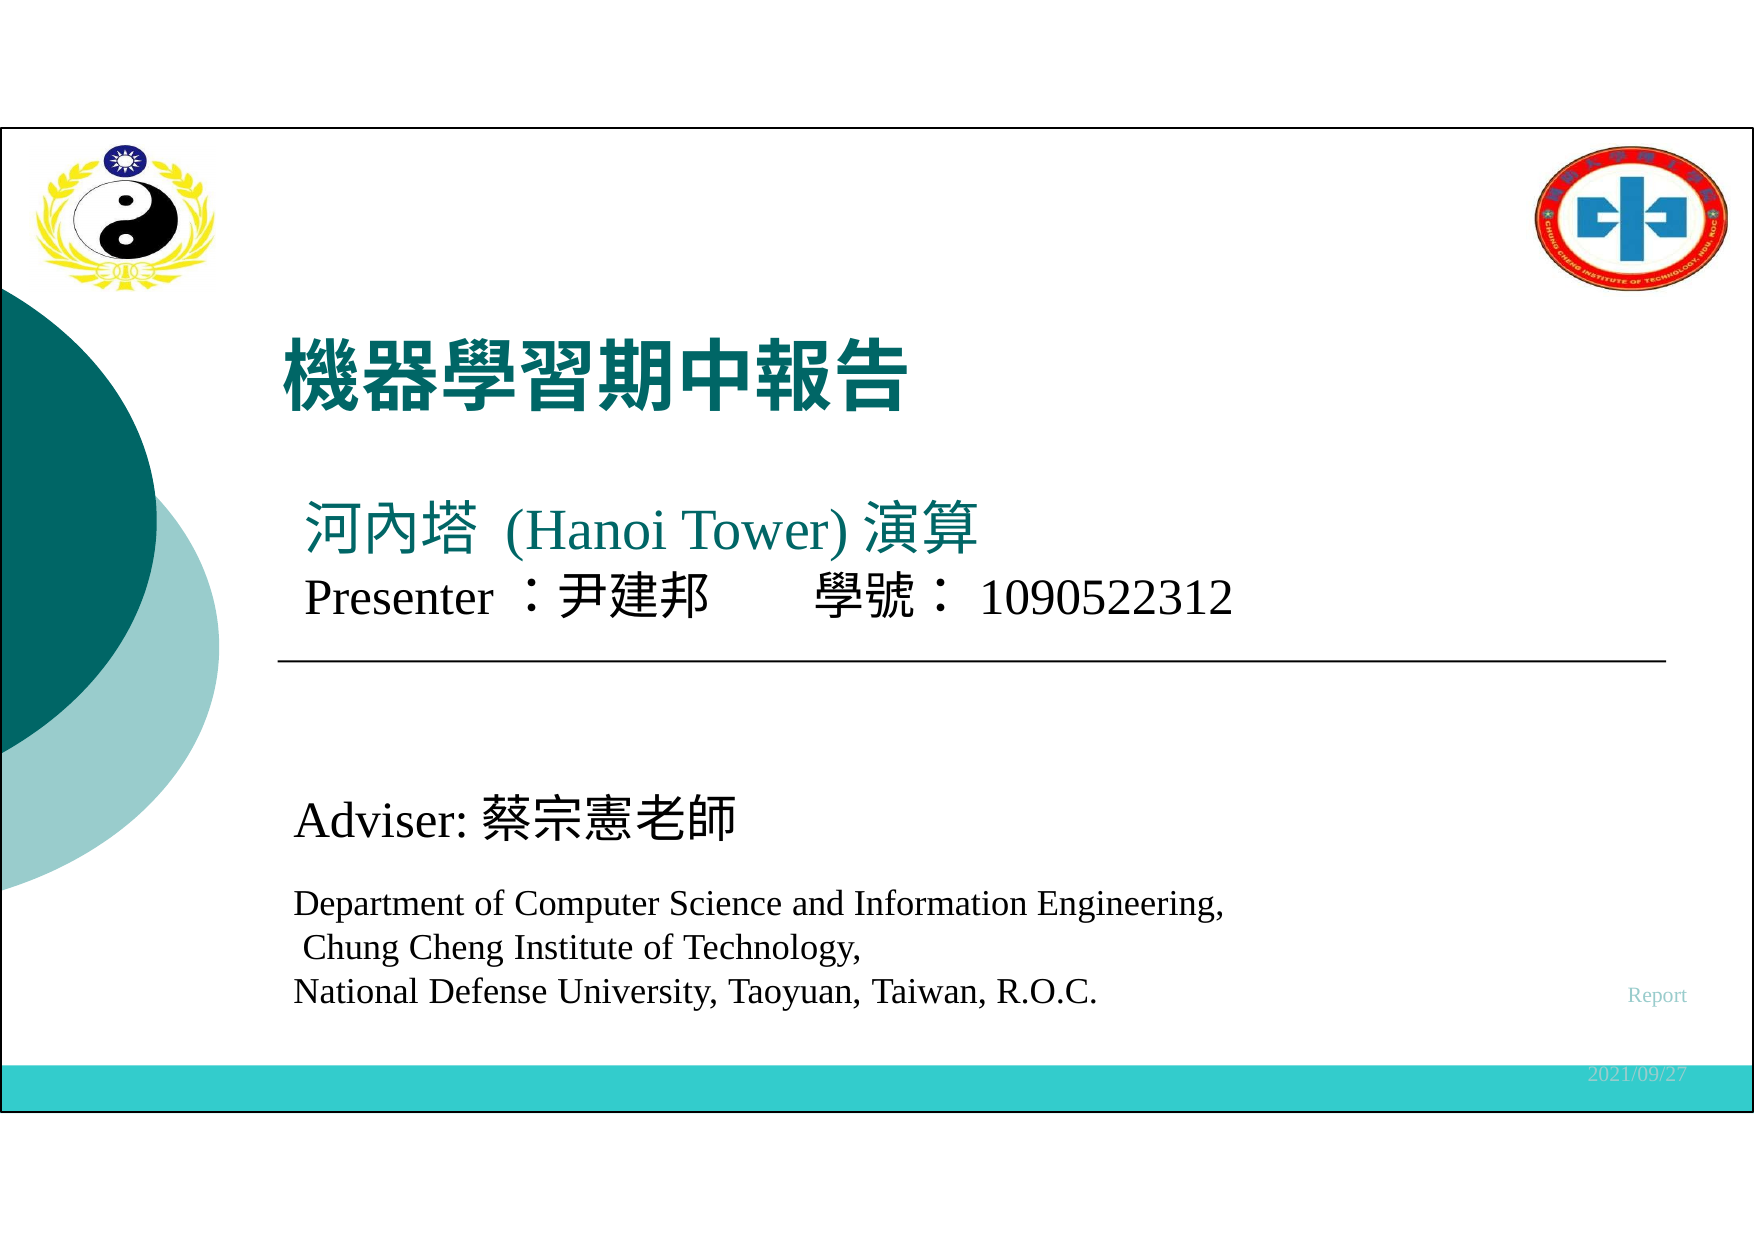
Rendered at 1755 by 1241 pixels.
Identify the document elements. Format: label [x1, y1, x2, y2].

picture [28, 144, 217, 287]
text_box [0, 287, 220, 891]
picture [1525, 143, 1732, 297]
text_box [1, 127, 1753, 1112]
